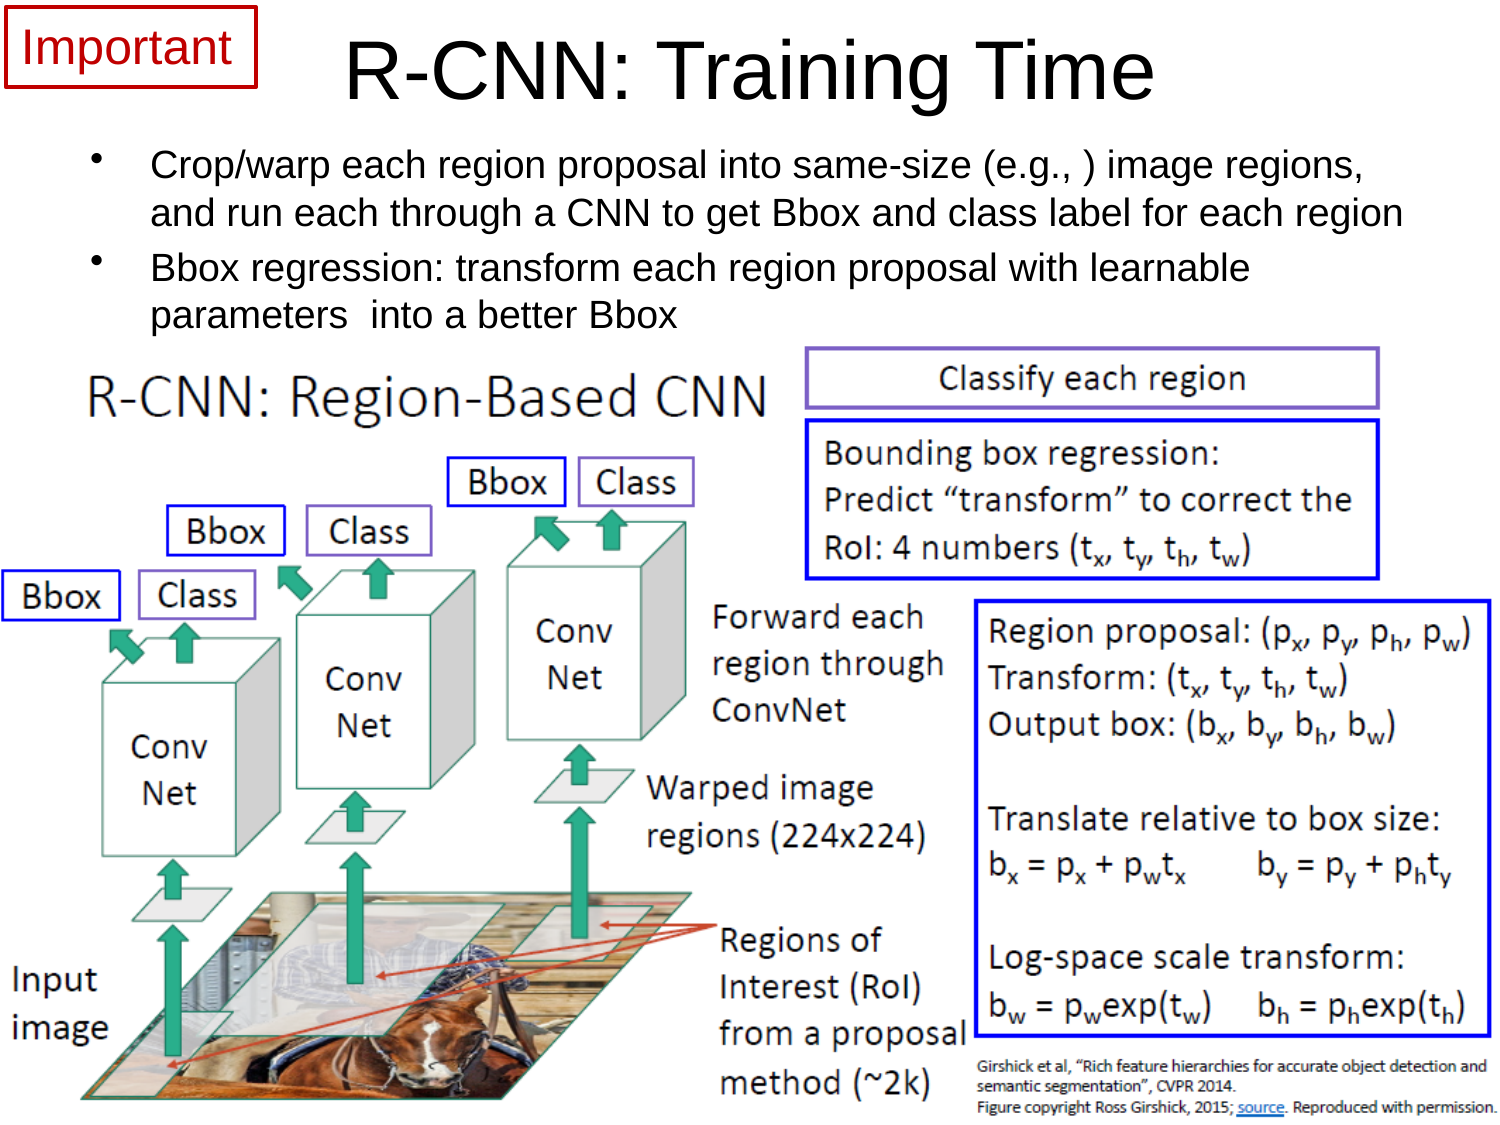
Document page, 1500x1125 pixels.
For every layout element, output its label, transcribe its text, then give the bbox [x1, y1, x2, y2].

title R-CNN: Training Time [74, 0, 1426, 139]
picture [0, 345, 1500, 1120]
text_box Important [5, 7, 256, 88]
